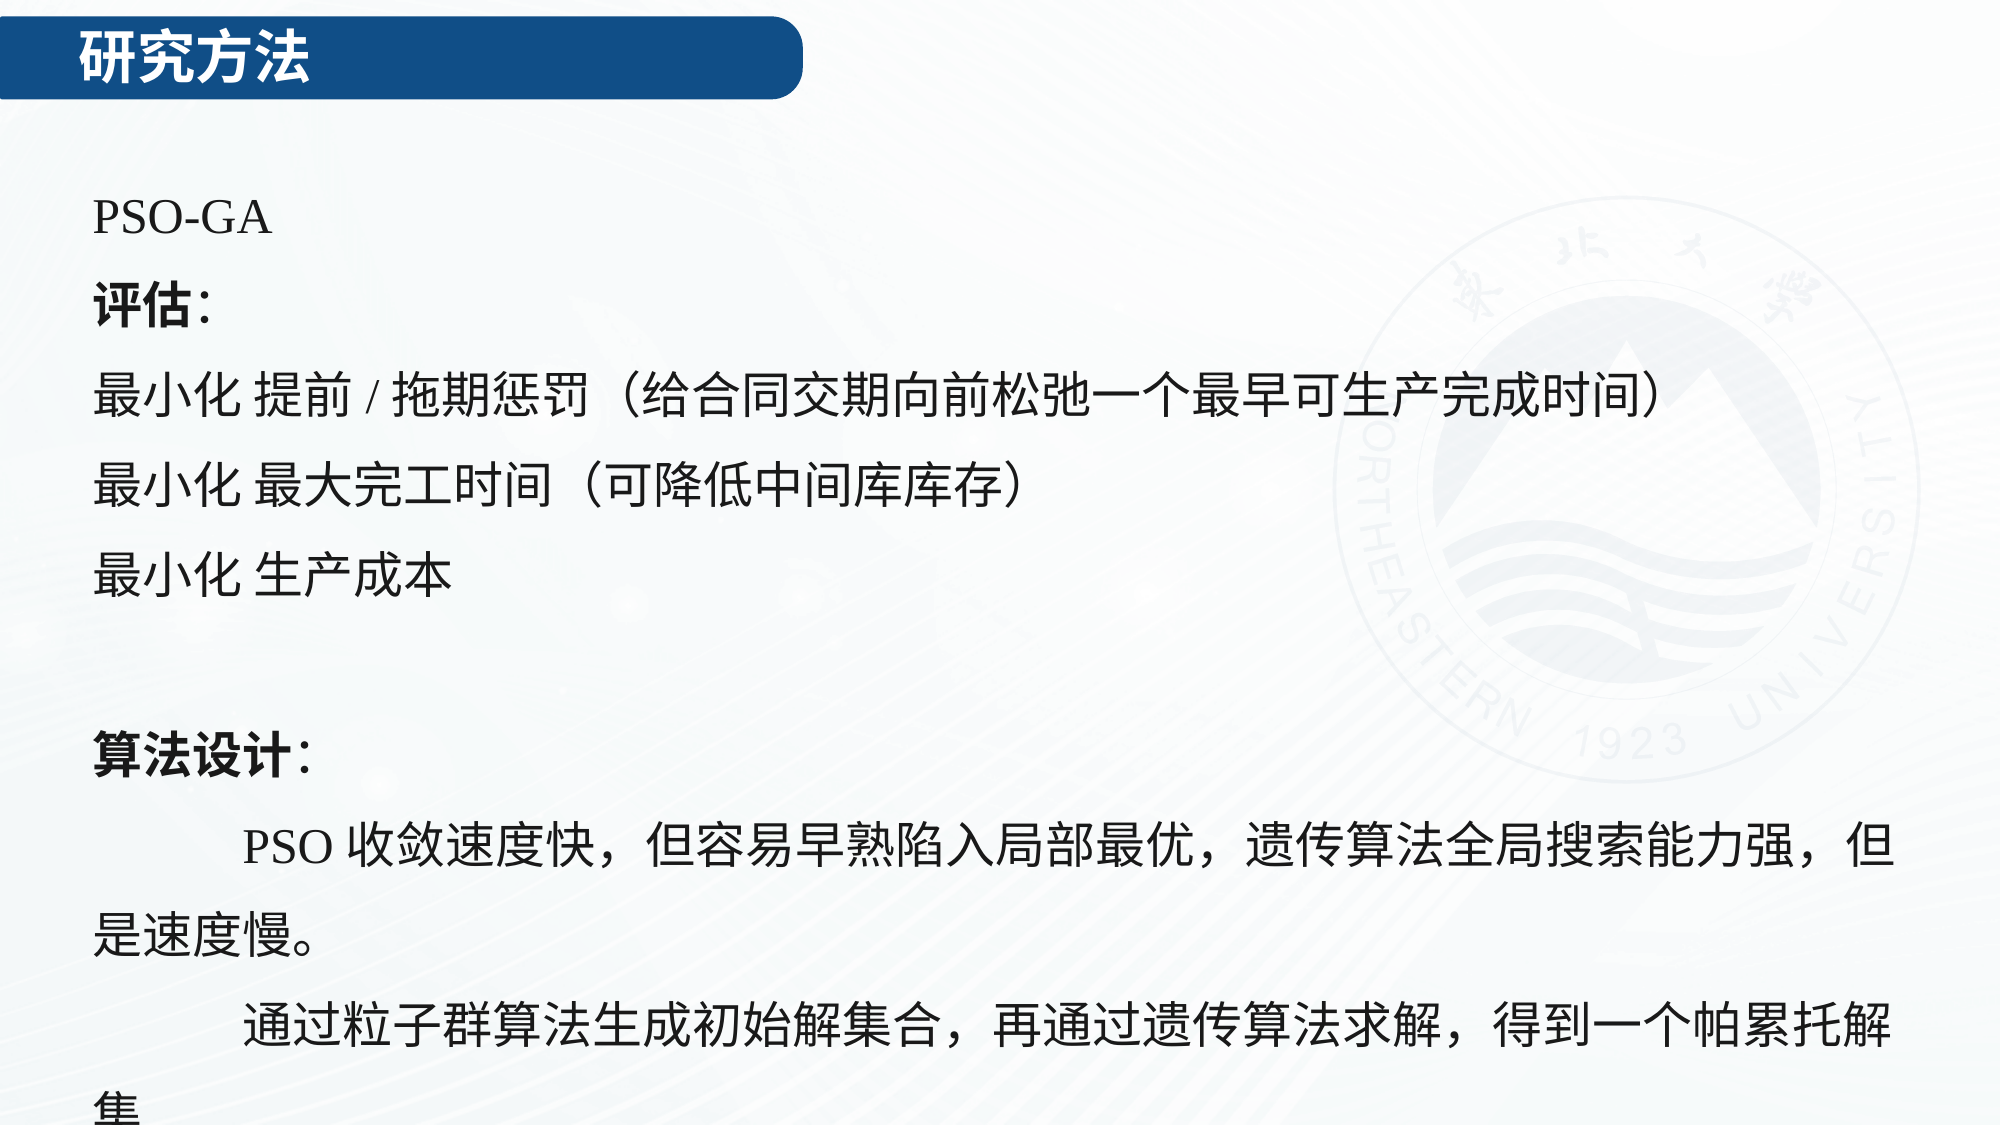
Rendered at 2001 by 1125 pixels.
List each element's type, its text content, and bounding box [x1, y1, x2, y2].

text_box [1, 12, 853, 99]
text_box PSO-GA 评估： 最小化 提前/拖期惩罚（给合同交期向前松弛一个最早可生产完成时间） 最小化 最大完工时间（可降低中间库库存） 最小化 生产成本 算法设计： PSO收敛速度快，但容易早熟陷入局部最优，遗传算法全局搜索能力强，但是速度慢。 通过粒子群算法生成初始解集合，再通过遗传算法求解，得到一个帕累托解集 [77, 146, 1932, 1125]
